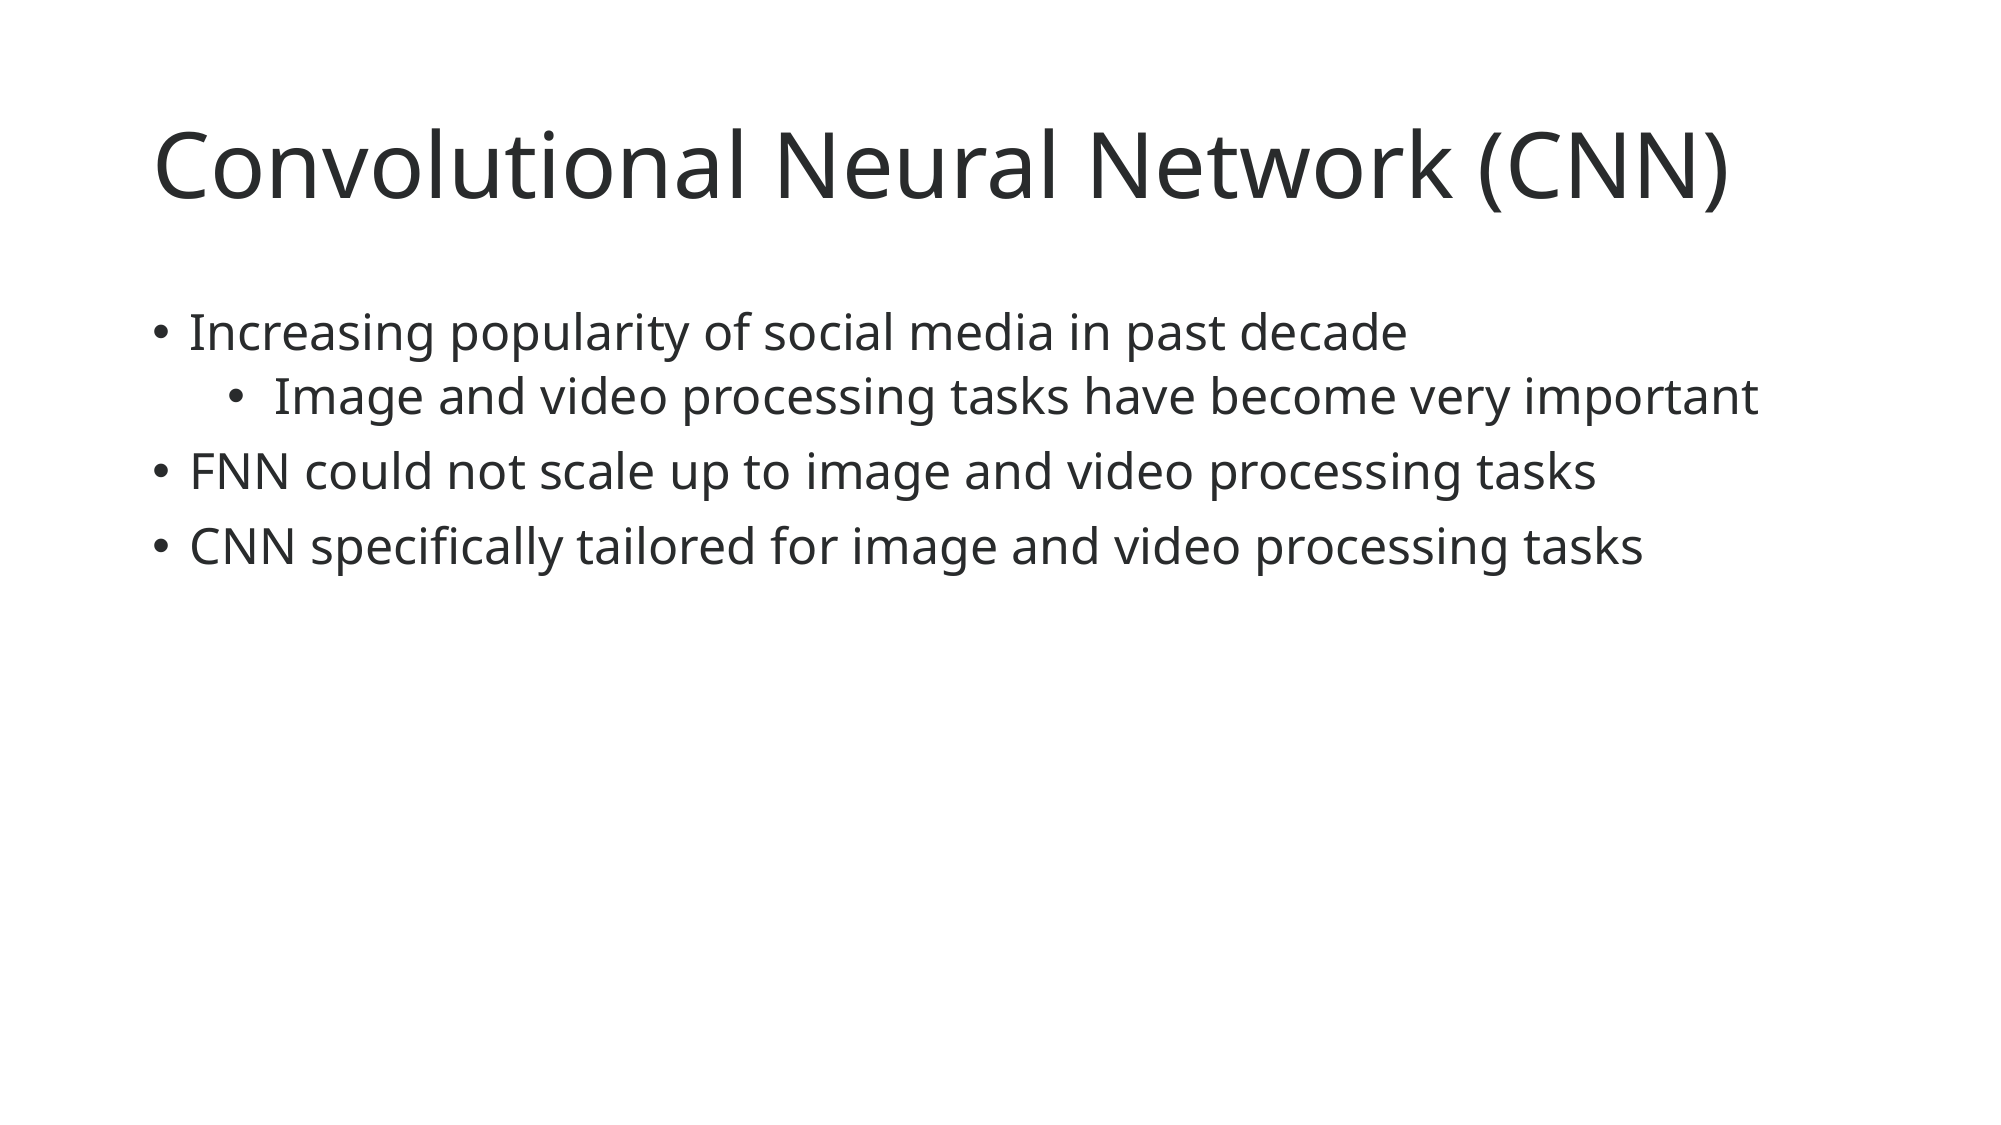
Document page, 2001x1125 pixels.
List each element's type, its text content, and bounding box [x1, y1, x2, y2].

list Increasing popularity of social media in past decade Image and video processing tasks have become very important FNN could not scale up to image and video processing tasks CNN specifically tailored for image and video processing tasks [137, 299, 1863, 1014]
title Convolutional Neural Network (CNN) [137, 59, 1863, 278]
